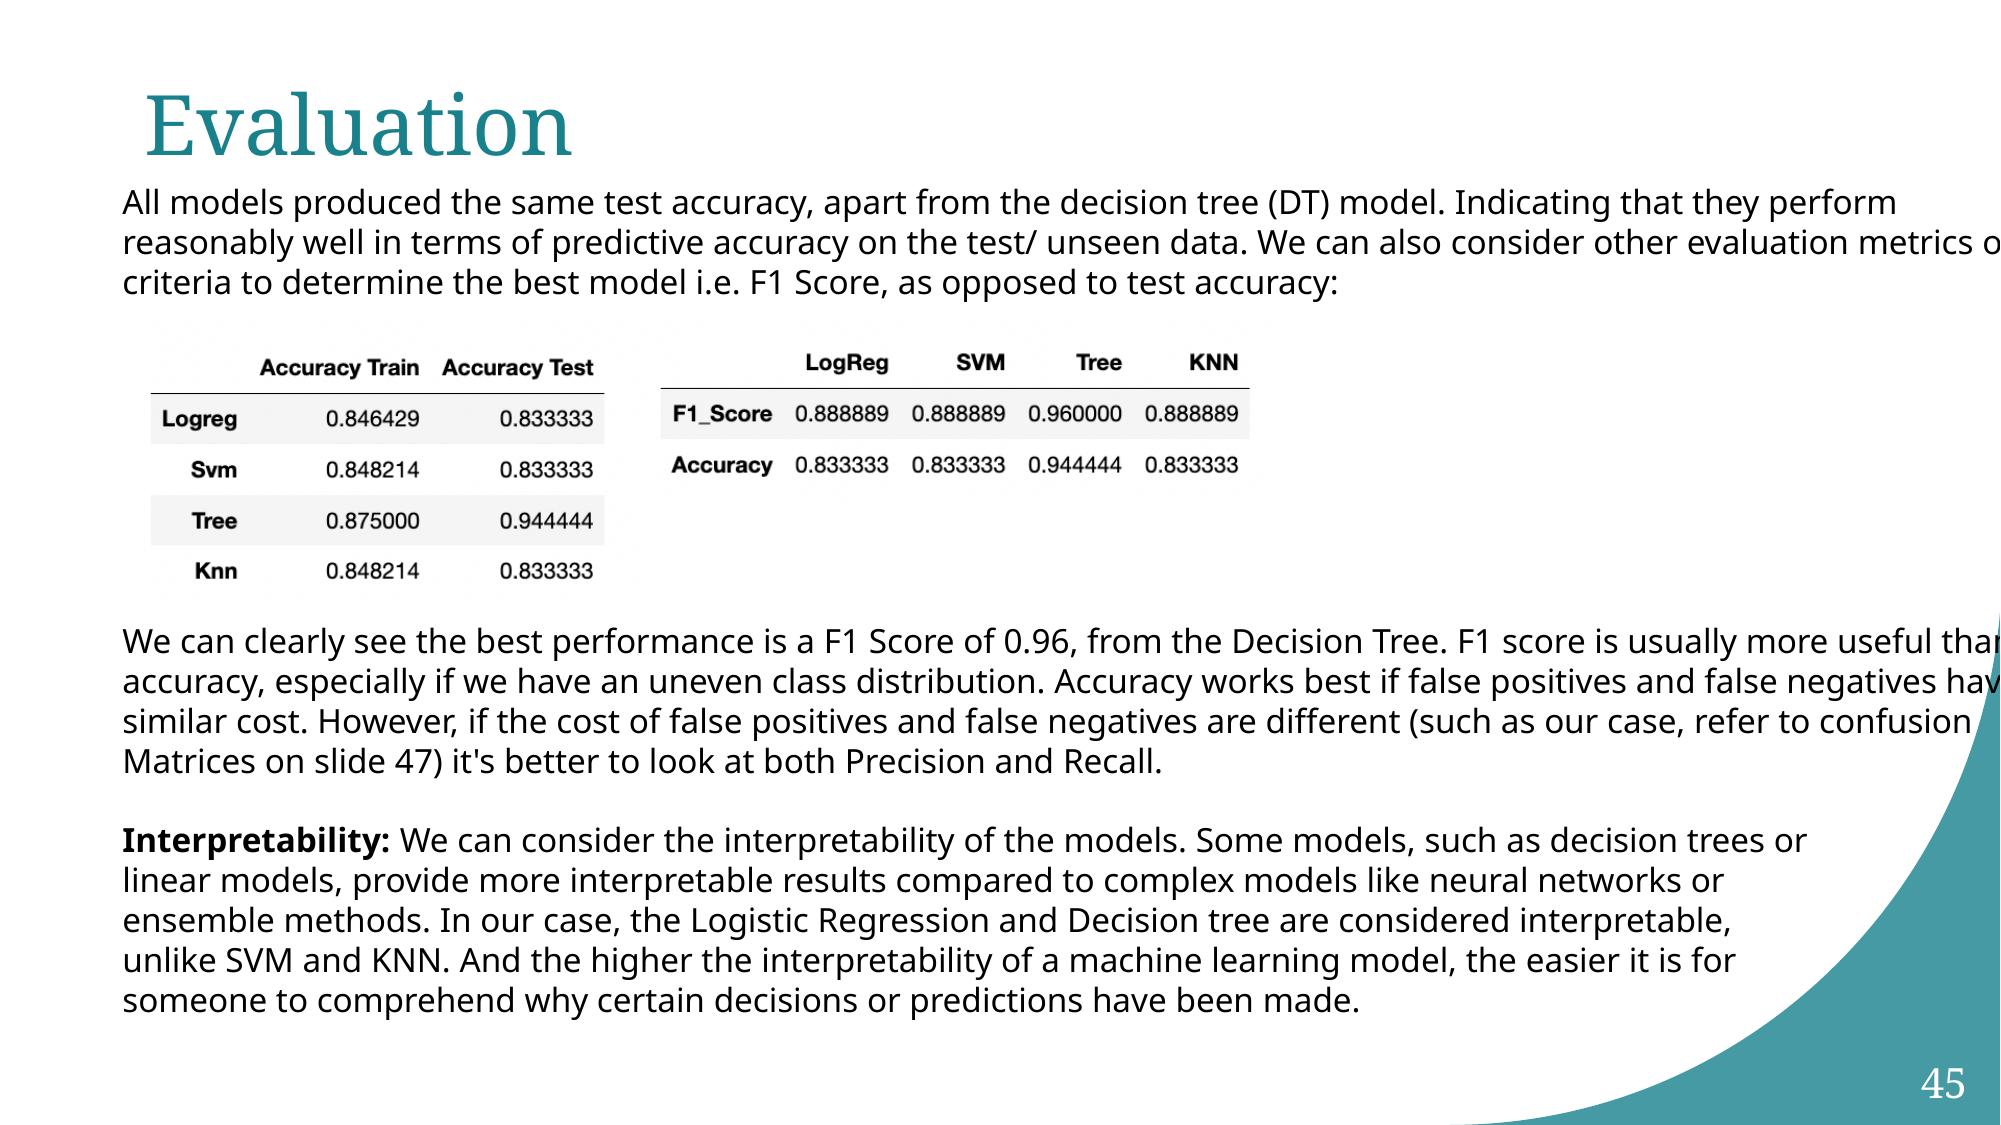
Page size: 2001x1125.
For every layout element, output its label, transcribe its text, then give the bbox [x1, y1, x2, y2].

text_box All models produced the same test accuracy, apart from the decision tree (DT) model. Indicating that they perform reasonably well in terms of predictive accuracy on the test/ unseen data. We can also consider other evaluation metrics or criteria to determine the best model i.e. F1 Score, as opposed to test accuracy: We can clearly see the best performance is a F1 Score of 0.96, from the Decision Tree. F1 score is usually more useful than accuracy, especially if we have an uneven class distribution. Accuracy works best if false positives and false negatives have similar cost. However, if the cost of false positives and false negatives are different (such as our case, refer to confusion Matrices on slide 47) it's better to look at both Precision and Recall. Interpretability: We can consider the interpretability of the models. Some models, such as decision trees or linear models, provide more interpretable results compared to complex models like neural networks or ensemble methods. In our case, the Logistic Regression and Decision tree are considered interpretable, unlike SVM and KNN. And the higher the interpretability of a machine learning model, the easier it is for someone to comprehend why certain decisions or predictions have been made. [107, 173, 2000, 1112]
picture [129, 320, 1282, 610]
title Evaluation [129, 19, 1855, 173]
slide_number 45 [1868, 1112, 1983, 1116]
